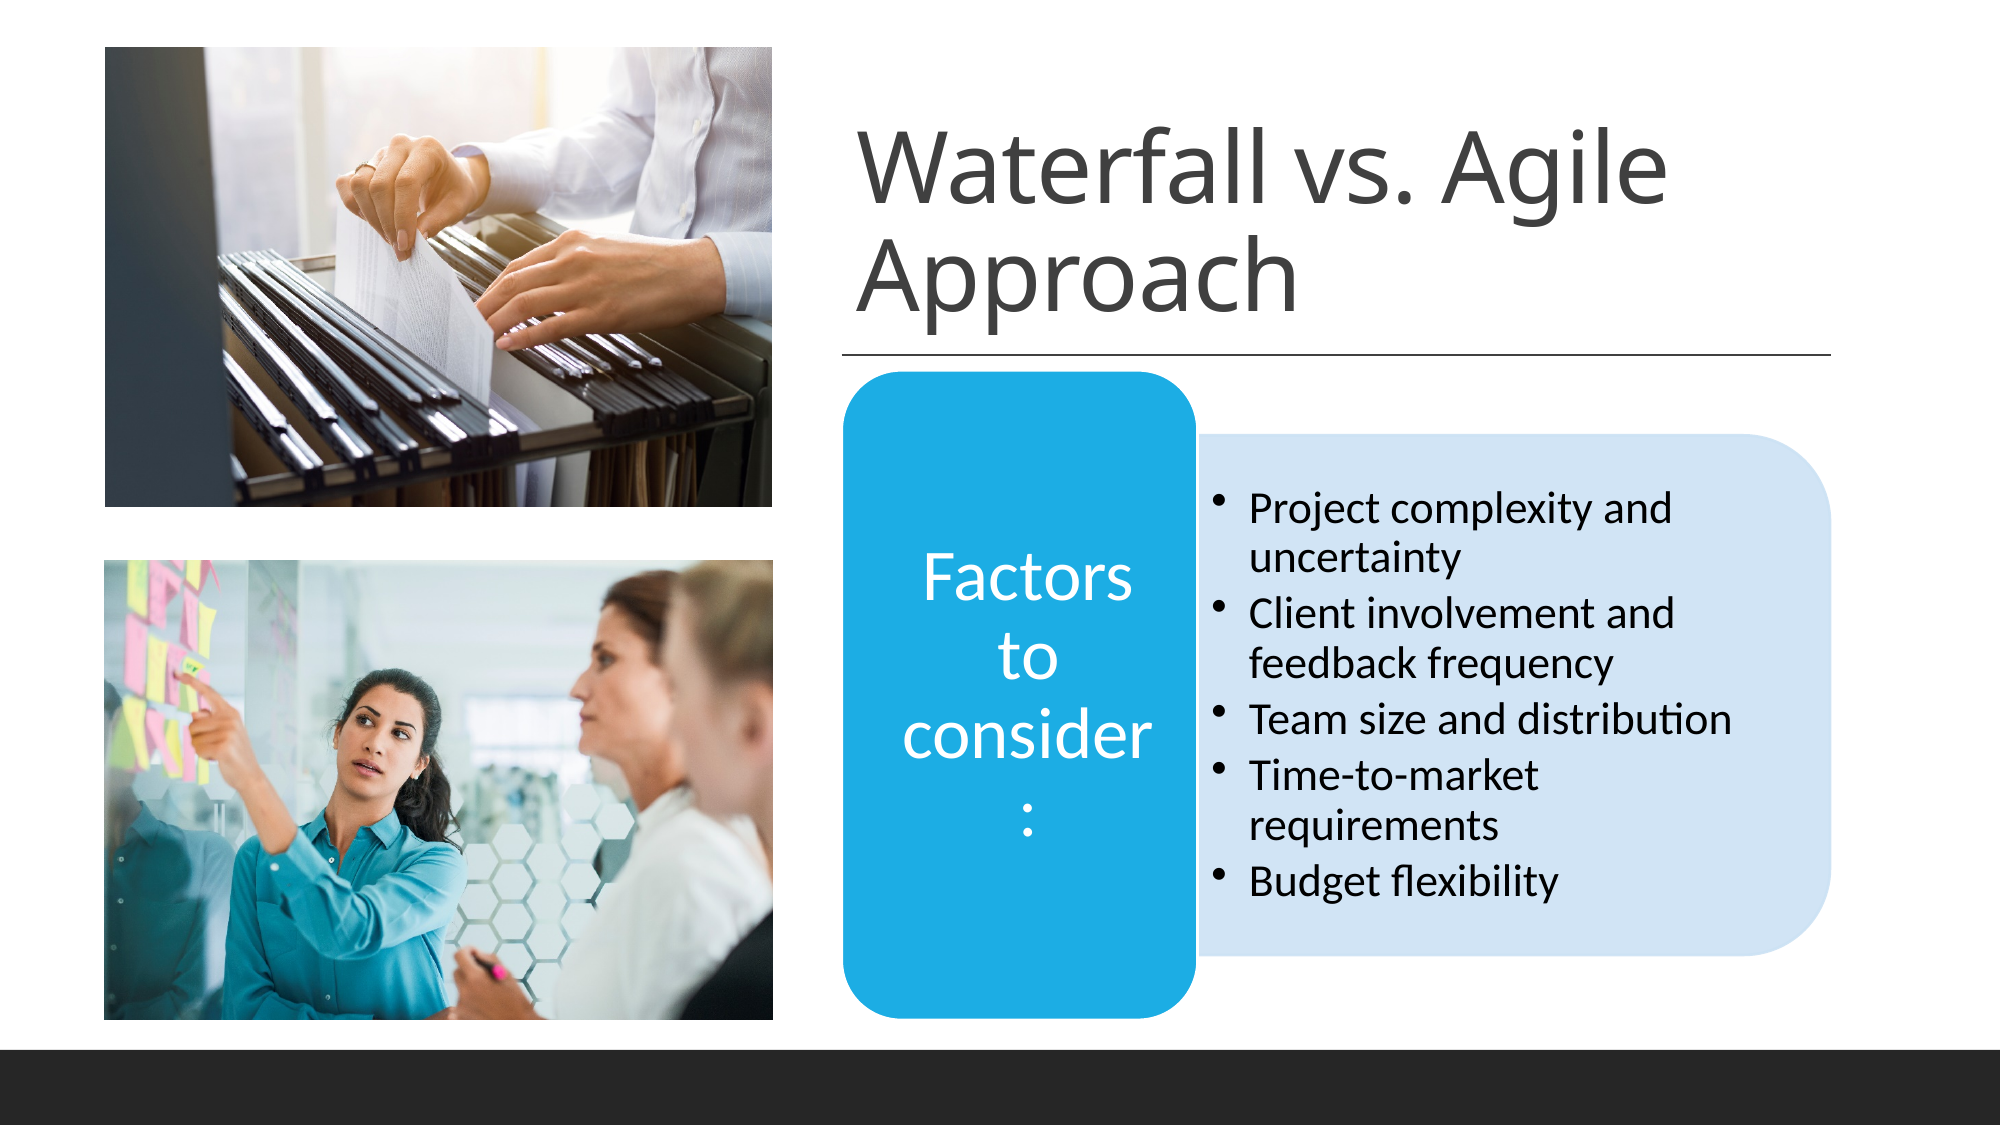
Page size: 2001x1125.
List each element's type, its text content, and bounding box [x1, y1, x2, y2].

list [104, 559, 773, 1021]
title Waterfall vs. Agile Approach [841, 47, 1830, 341]
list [104, 46, 773, 507]
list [841, 369, 1831, 1021]
